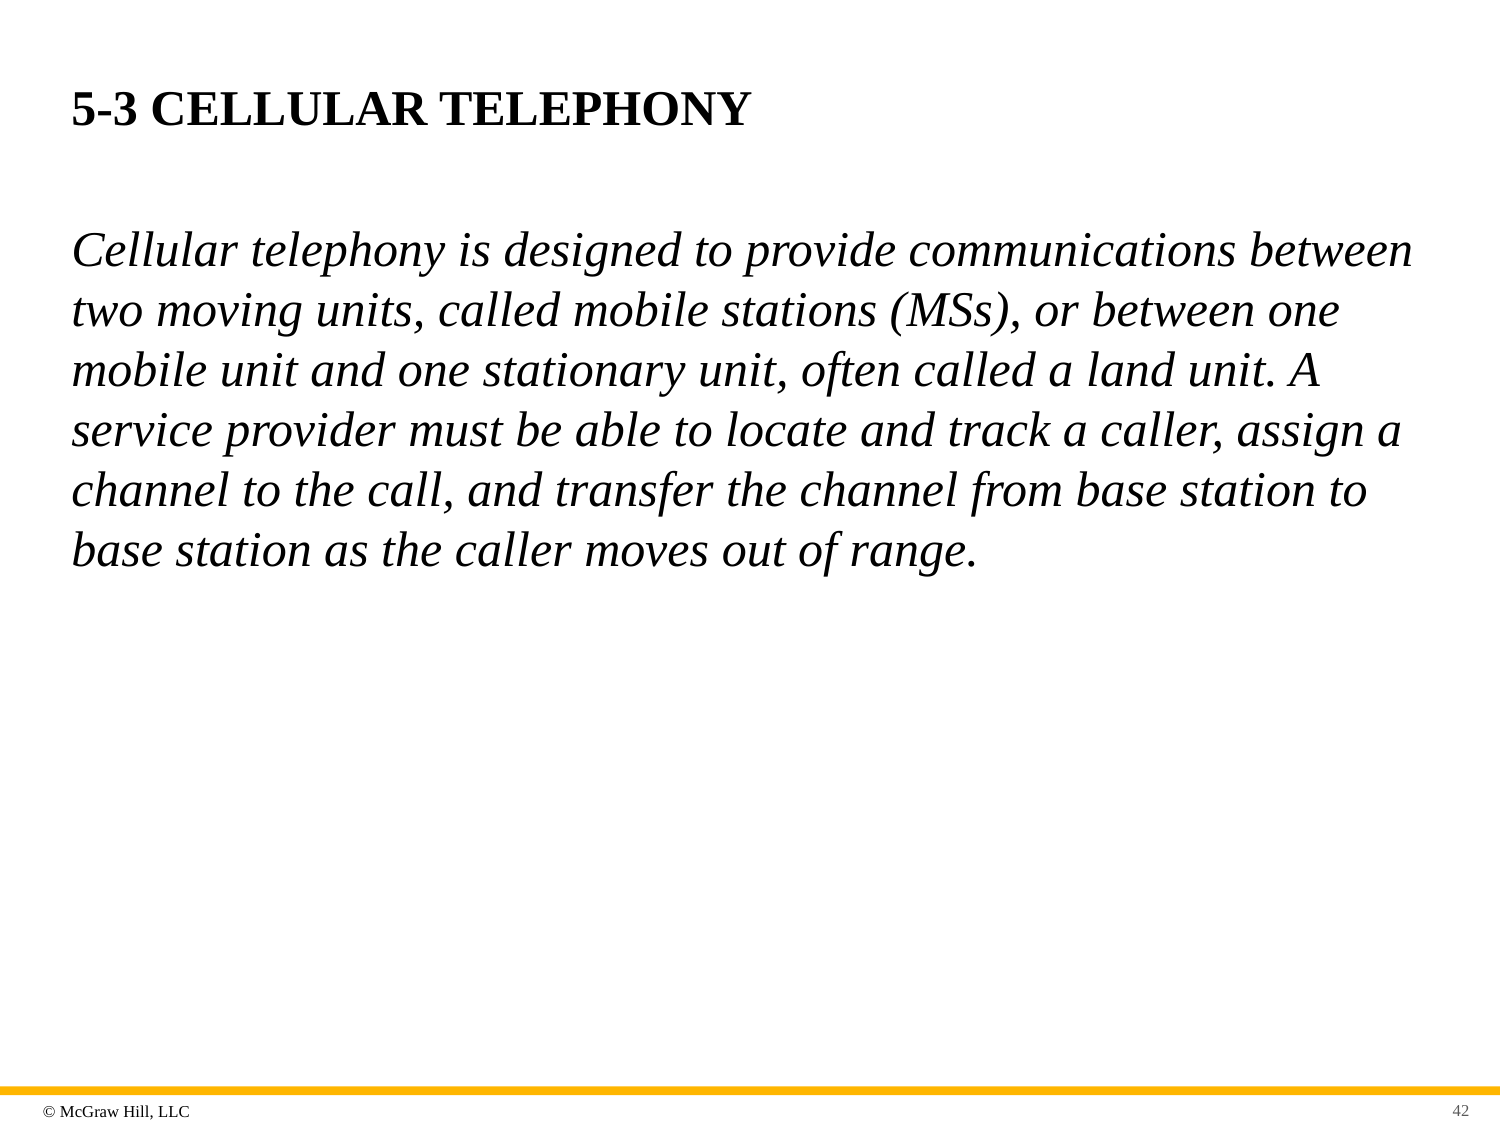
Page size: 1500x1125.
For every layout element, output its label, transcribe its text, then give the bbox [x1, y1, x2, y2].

slide_number 42 [1418, 1096, 1477, 1123]
list Cellular telephony is designed to provide communications between two moving units, called mobile stations (MSs), or between one mobile unit and one stationary unit, often called a land unit. A service provider must be able to locate and track a caller, assign a channel to the call, and transfer the channel from base station to base station as the caller moves out of range. [56, 209, 1444, 1043]
title 5-3 CELLULAR TELEPHONY [56, 50, 1444, 162]
